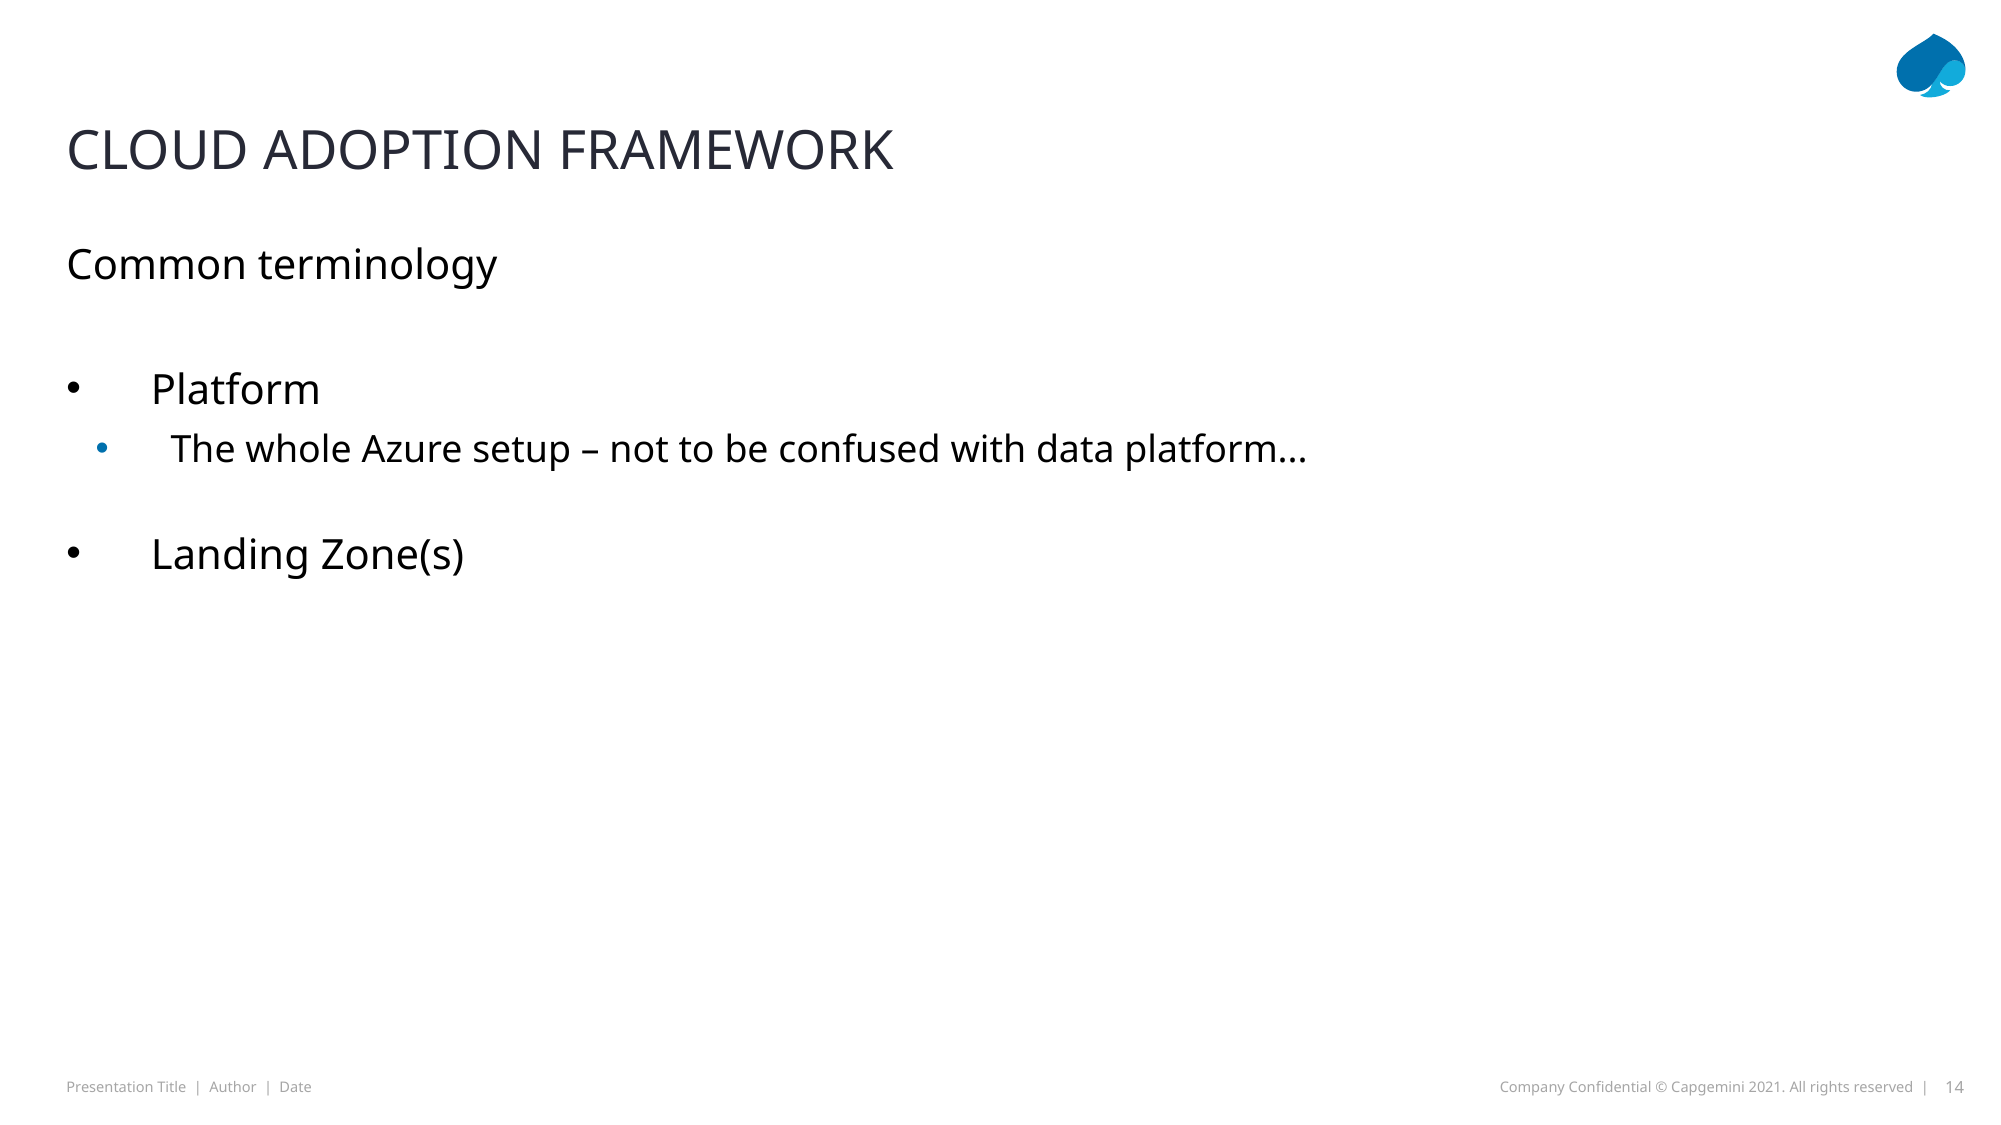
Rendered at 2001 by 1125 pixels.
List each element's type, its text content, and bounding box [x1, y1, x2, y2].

title Cloud adoption framework [66, 63, 1863, 182]
list Common terminology Platform The whole Azure setup – not to be confused with data platform... Landing Zone(s) [66, 237, 1933, 1062]
